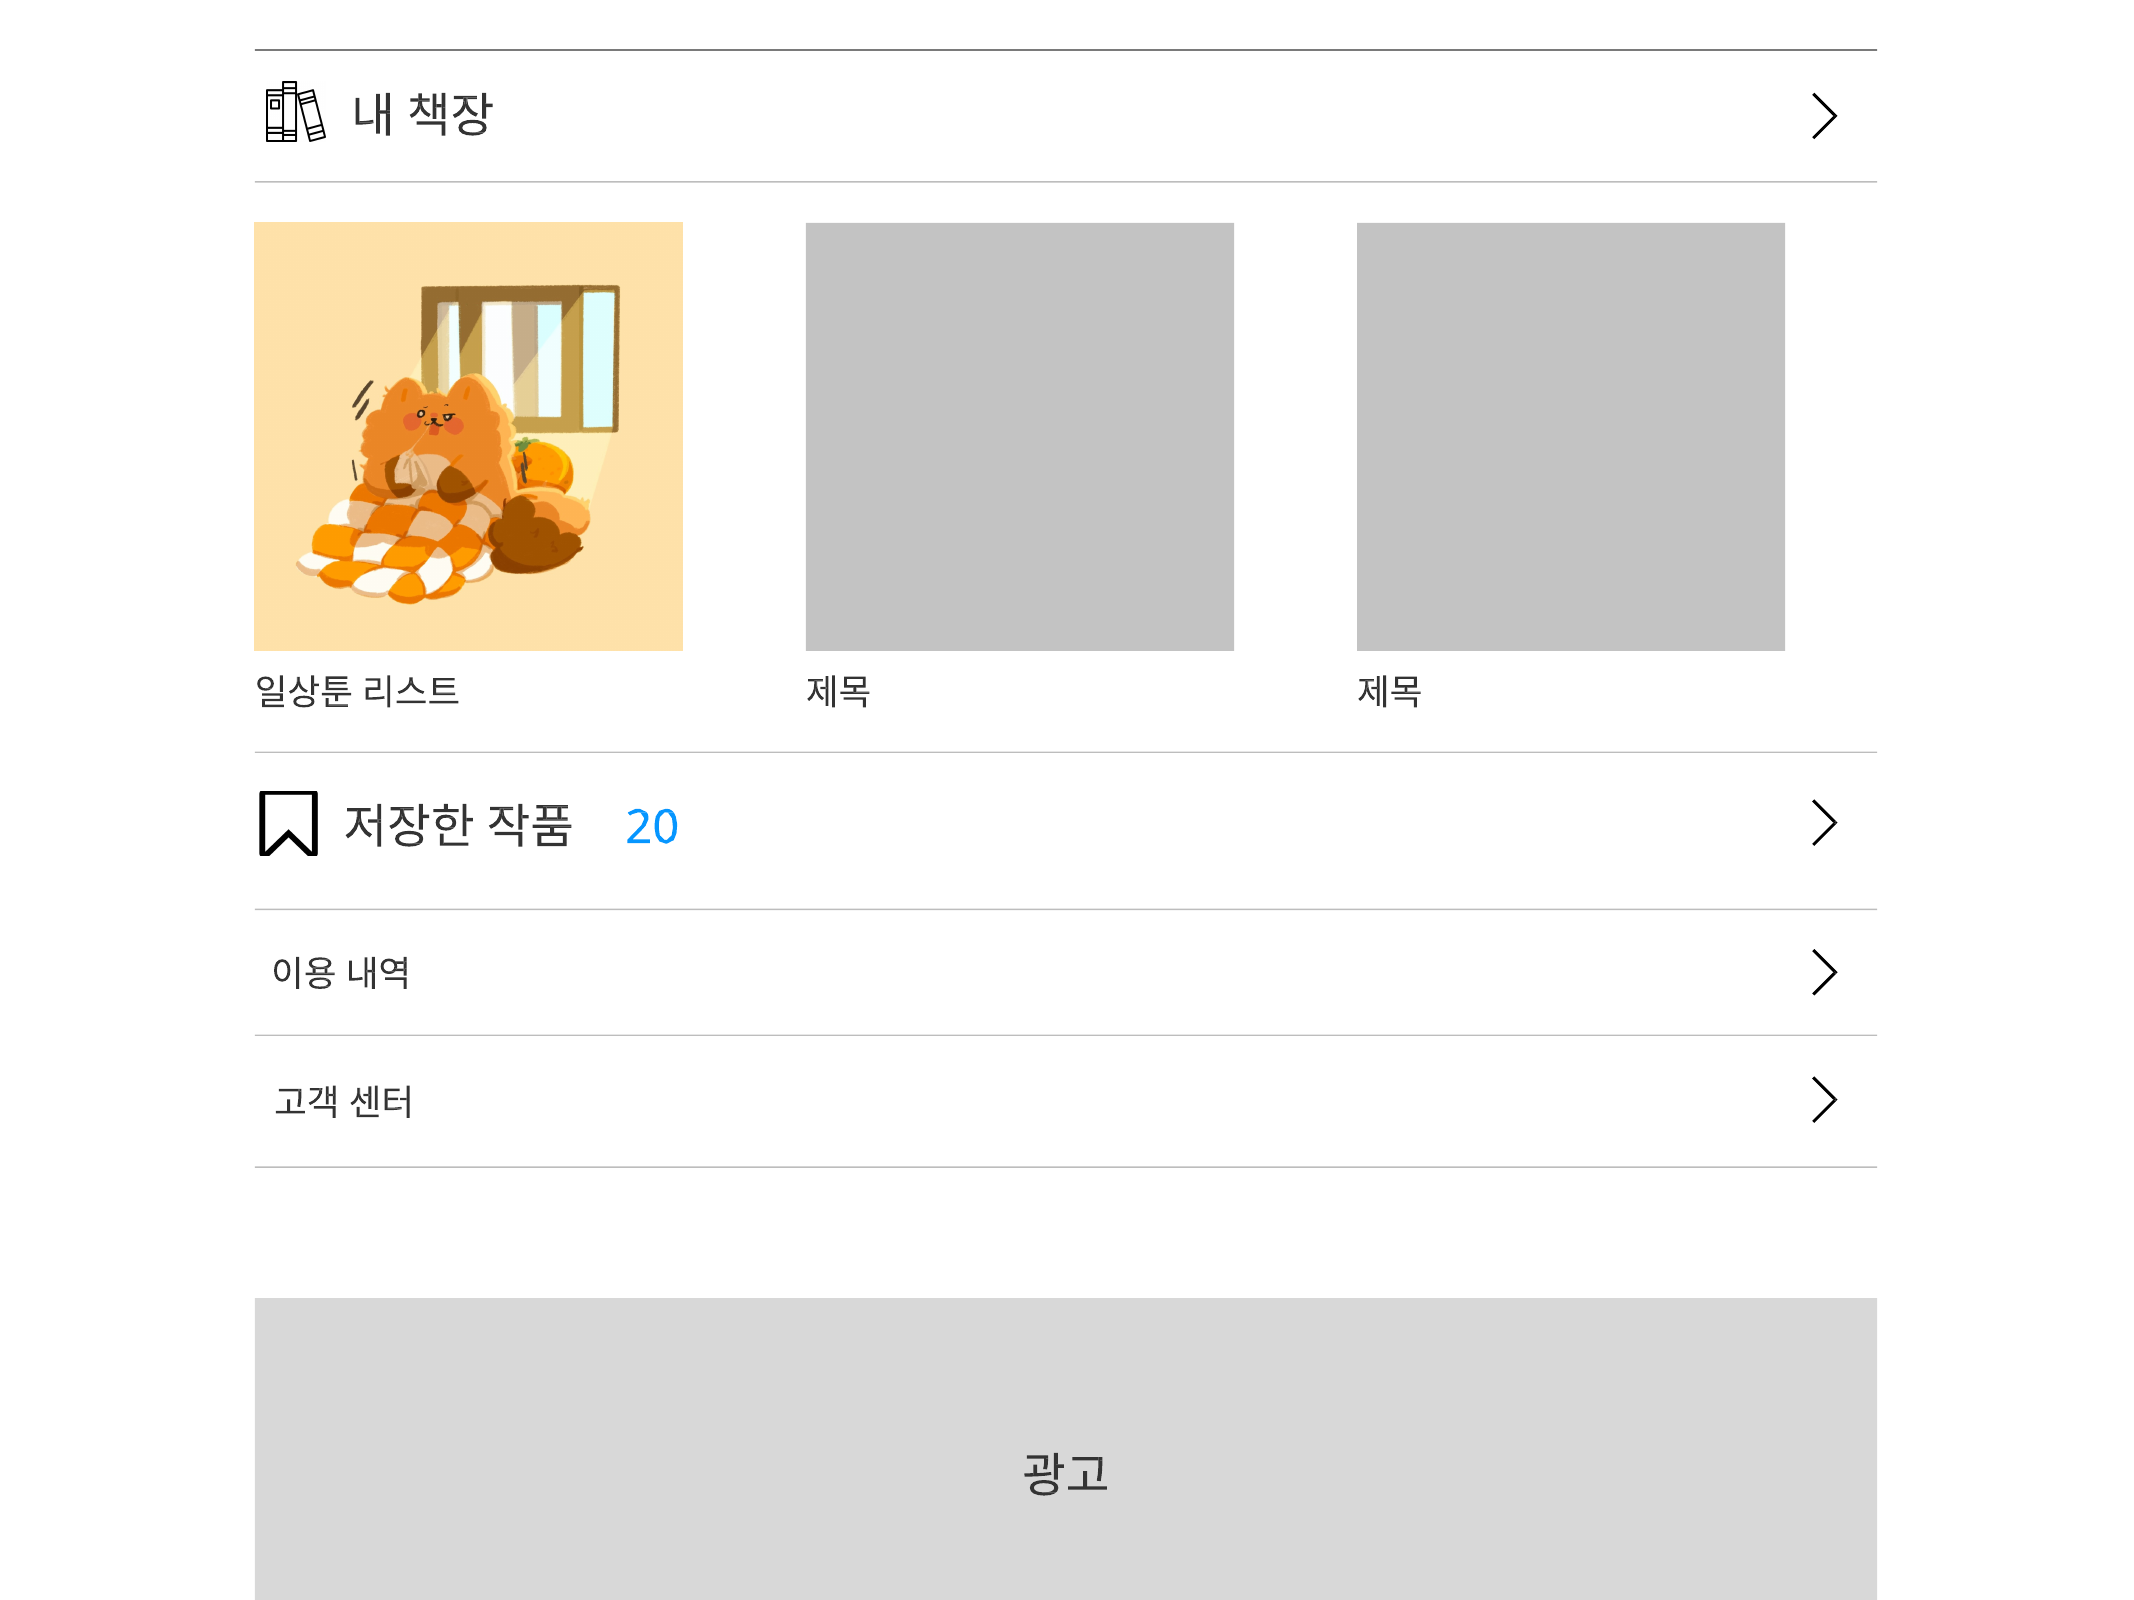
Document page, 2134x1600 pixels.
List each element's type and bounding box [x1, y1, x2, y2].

text_box [1812, 1076, 1838, 1123]
text_box [1812, 92, 1838, 140]
text_box [325, 1085, 336, 1105]
text_box [488, 806, 515, 829]
text_box [1812, 949, 1838, 996]
text_box [395, 830, 424, 847]
text_box [1812, 799, 1838, 846]
text_box [262, 693, 284, 708]
picture [254, 791, 324, 856]
text_box [843, 697, 866, 708]
text_box [345, 808, 372, 839]
text_box [433, 803, 459, 813]
text_box [278, 1088, 302, 1107]
text_box [254, 1297, 1878, 1600]
text_box [397, 677, 425, 694]
text_box [376, 92, 390, 136]
text_box [654, 808, 678, 844]
text_box [1391, 676, 1421, 694]
text_box [274, 959, 291, 982]
text_box [396, 700, 426, 704]
text_box [416, 121, 446, 136]
text_box [389, 807, 415, 829]
text_box [807, 679, 824, 701]
text_box [374, 1085, 378, 1110]
text_box [432, 92, 446, 120]
text_box [385, 977, 407, 989]
text_box [305, 957, 335, 976]
text_box [311, 675, 319, 695]
text_box [325, 676, 348, 691]
text_box [532, 824, 572, 847]
text_box [293, 695, 315, 708]
text_box [387, 675, 391, 708]
text_box [409, 93, 431, 118]
text_box [820, 676, 829, 706]
text_box [805, 222, 1235, 651]
text_box [325, 698, 348, 707]
text_box [518, 803, 529, 830]
text_box [275, 1099, 305, 1114]
text_box [1383, 675, 1387, 708]
text_box [458, 119, 487, 136]
text_box [355, 97, 374, 125]
text_box [400, 1085, 410, 1118]
text_box [380, 956, 407, 976]
text_box [429, 700, 459, 704]
text_box [627, 808, 650, 844]
text_box [365, 678, 385, 700]
text_box [384, 1088, 402, 1111]
picture [254, 222, 684, 652]
text_box [536, 805, 568, 821]
text_box [494, 831, 523, 847]
text_box [313, 1106, 336, 1118]
text_box [433, 678, 456, 696]
text_box [321, 692, 352, 702]
text_box [350, 1087, 367, 1106]
text_box [439, 833, 469, 846]
text_box [308, 1088, 323, 1105]
text_box [482, 92, 493, 119]
text_box [279, 675, 283, 692]
text_box [309, 977, 332, 989]
text_box [418, 803, 430, 830]
text_box [840, 676, 870, 694]
text_box [1357, 222, 1786, 651]
text_box [1358, 676, 1380, 706]
picture [266, 81, 327, 142]
text_box [296, 956, 300, 989]
text_box [368, 803, 382, 847]
text_box [363, 1086, 372, 1109]
text_box [364, 956, 375, 989]
text_box [356, 1106, 379, 1118]
text_box [462, 803, 473, 837]
text_box [257, 676, 274, 691]
text_box [1394, 697, 1417, 708]
text_box [289, 676, 308, 694]
text_box [435, 814, 457, 831]
text_box [349, 960, 363, 981]
text_box [452, 95, 478, 118]
